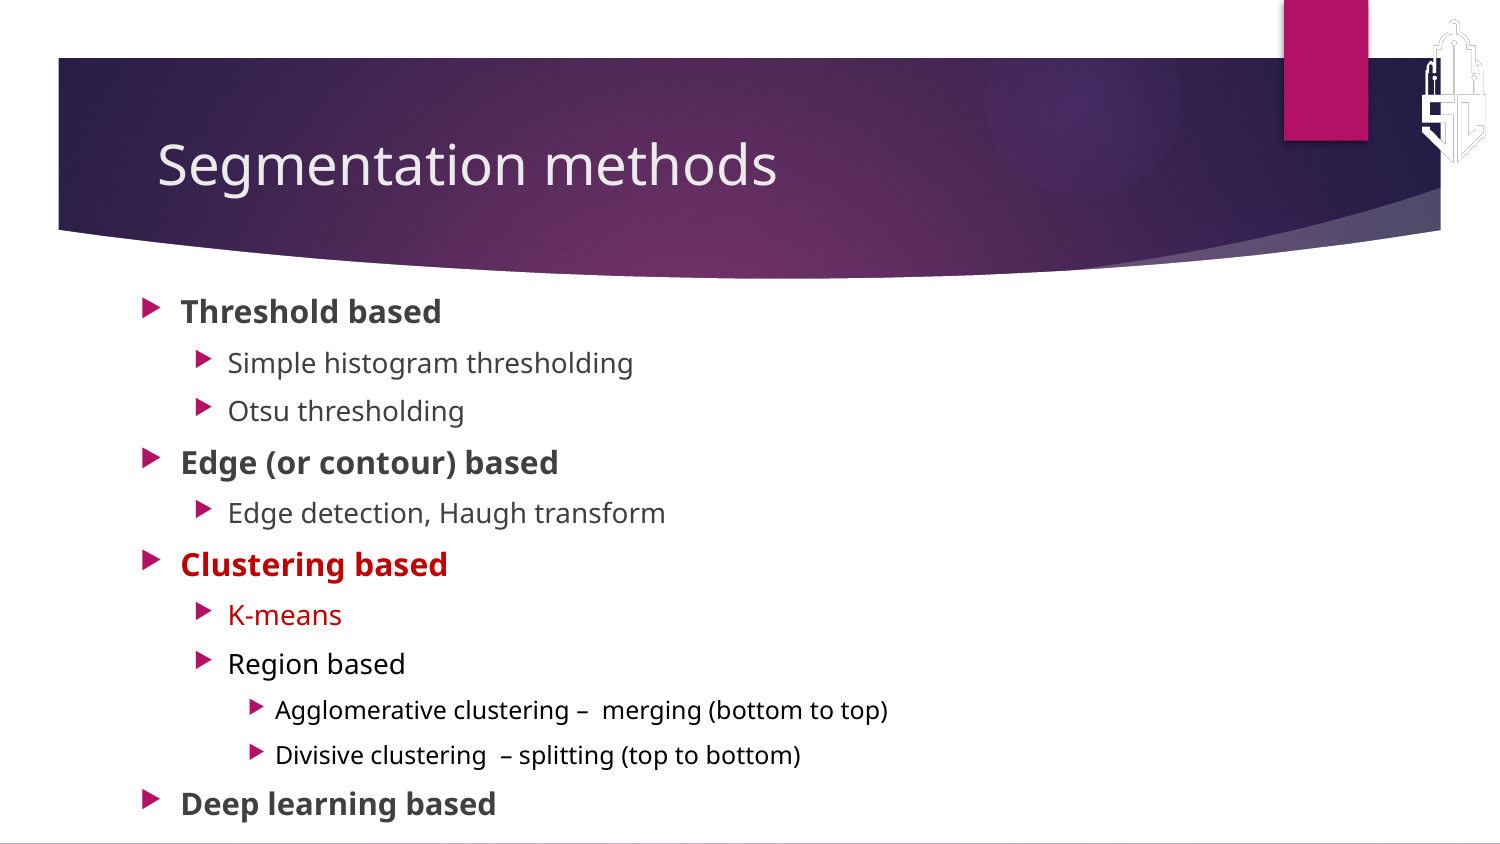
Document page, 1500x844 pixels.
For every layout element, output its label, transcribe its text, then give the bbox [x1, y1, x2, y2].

list Threshold based Simple histogram thresholding Otsu thresholding Edge (or contour) based Edge detection, Haugh transform Clustering based K-means Region based Agglomerative clustering – merging (bottom to top) Divisive clustering – splitting (top to bottom) Deep learning based [125, 284, 1400, 835]
title Segmentation methods [142, 119, 1220, 207]
picture [1422, 19, 1486, 163]
